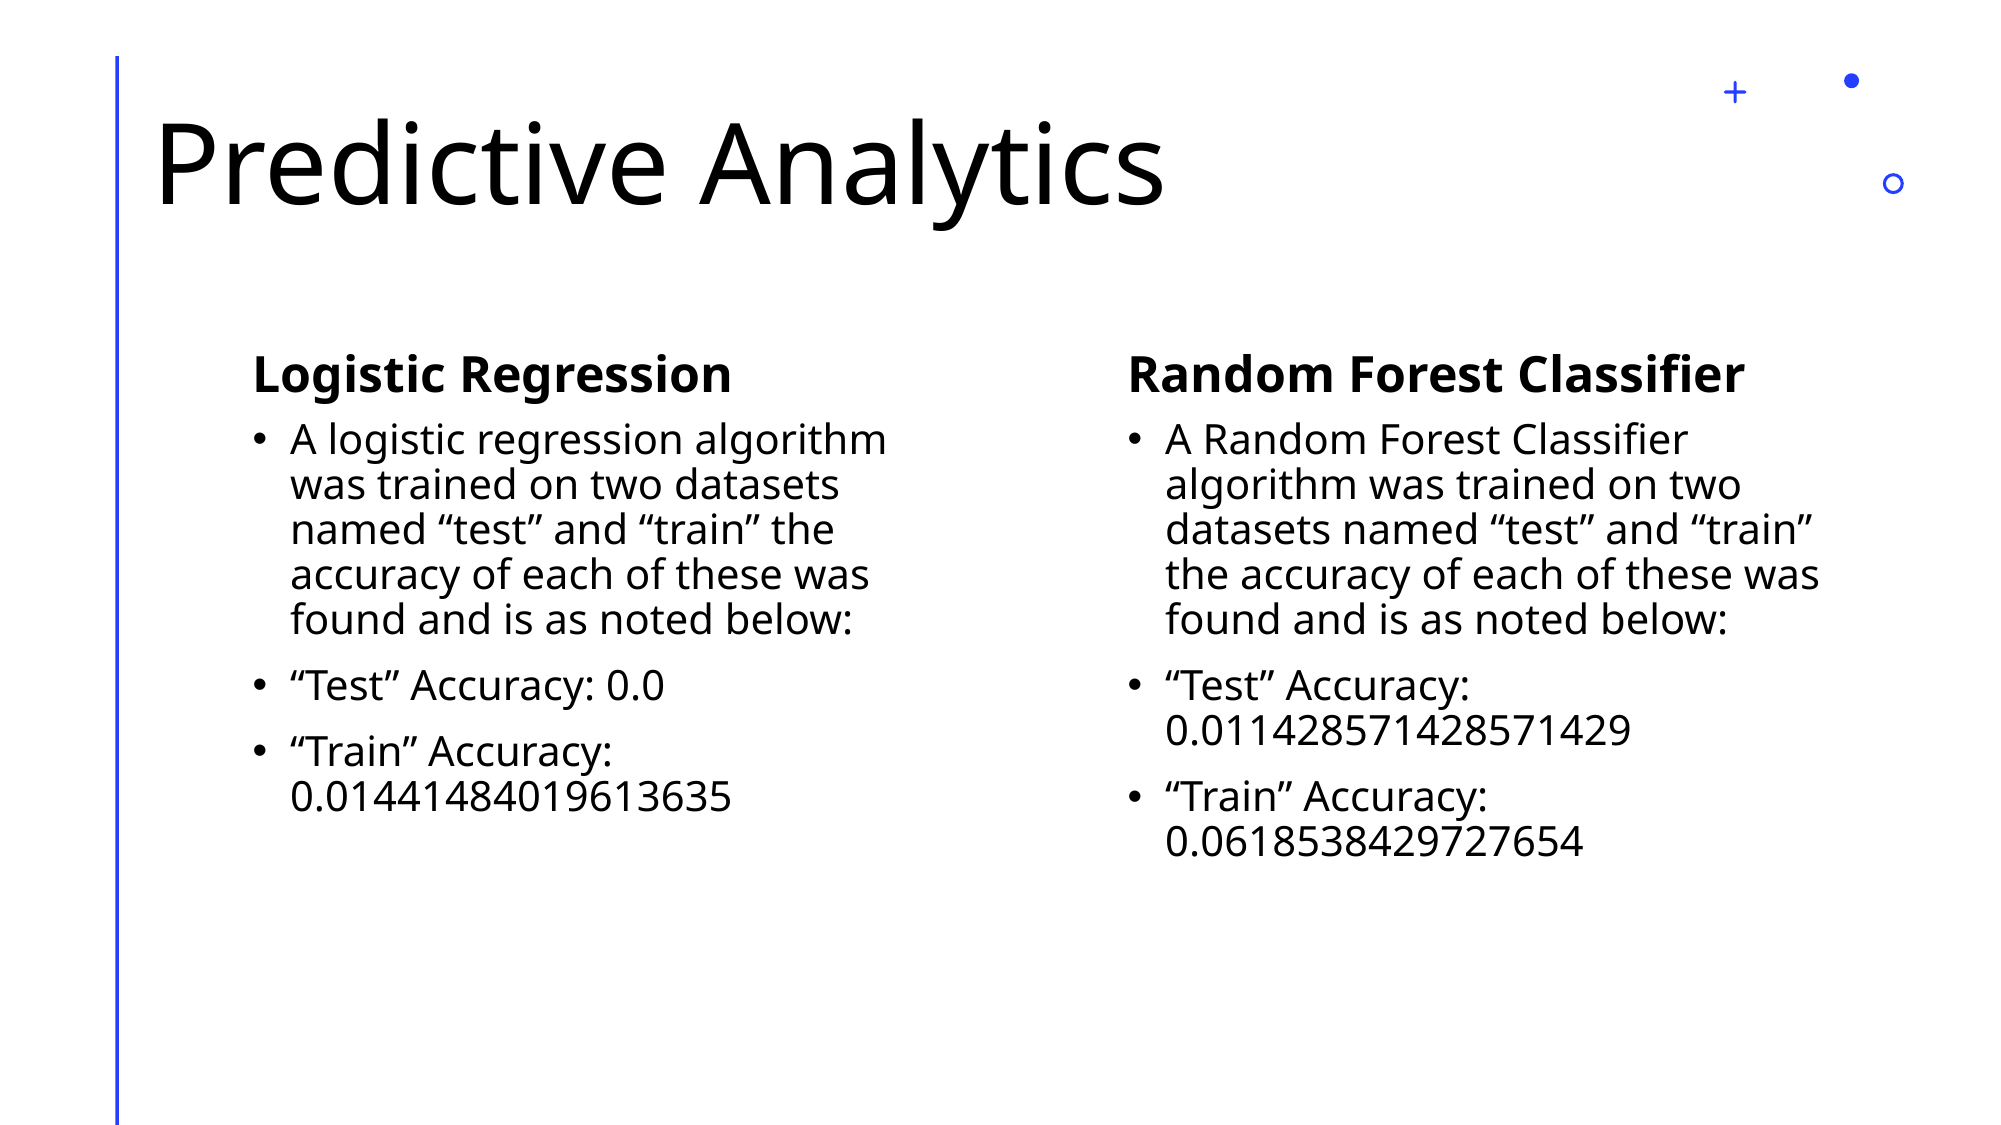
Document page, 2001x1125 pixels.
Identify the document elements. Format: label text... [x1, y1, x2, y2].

list A Random Forest Classifier algorithm was trained on two datasets named “test” and “train” the accuracy of each of these was found and is as noted below: “Test” Accuracy: 0.011428571428571429 “Train” Accuracy: 0.0618538429727654 [1112, 410, 1863, 1016]
title Predictive Analytics [137, 59, 1863, 278]
list A logistic regression algorithm was trained on two datasets named “test” and “train” the accuracy of each of these was found and is as noted below: “Test” Accuracy: 0.0 “Train” Accuracy: 0.01441484019613635 [237, 410, 984, 1016]
list Random Forest Classifier [1112, 275, 1863, 410]
list Logistic Regression [237, 275, 984, 410]
